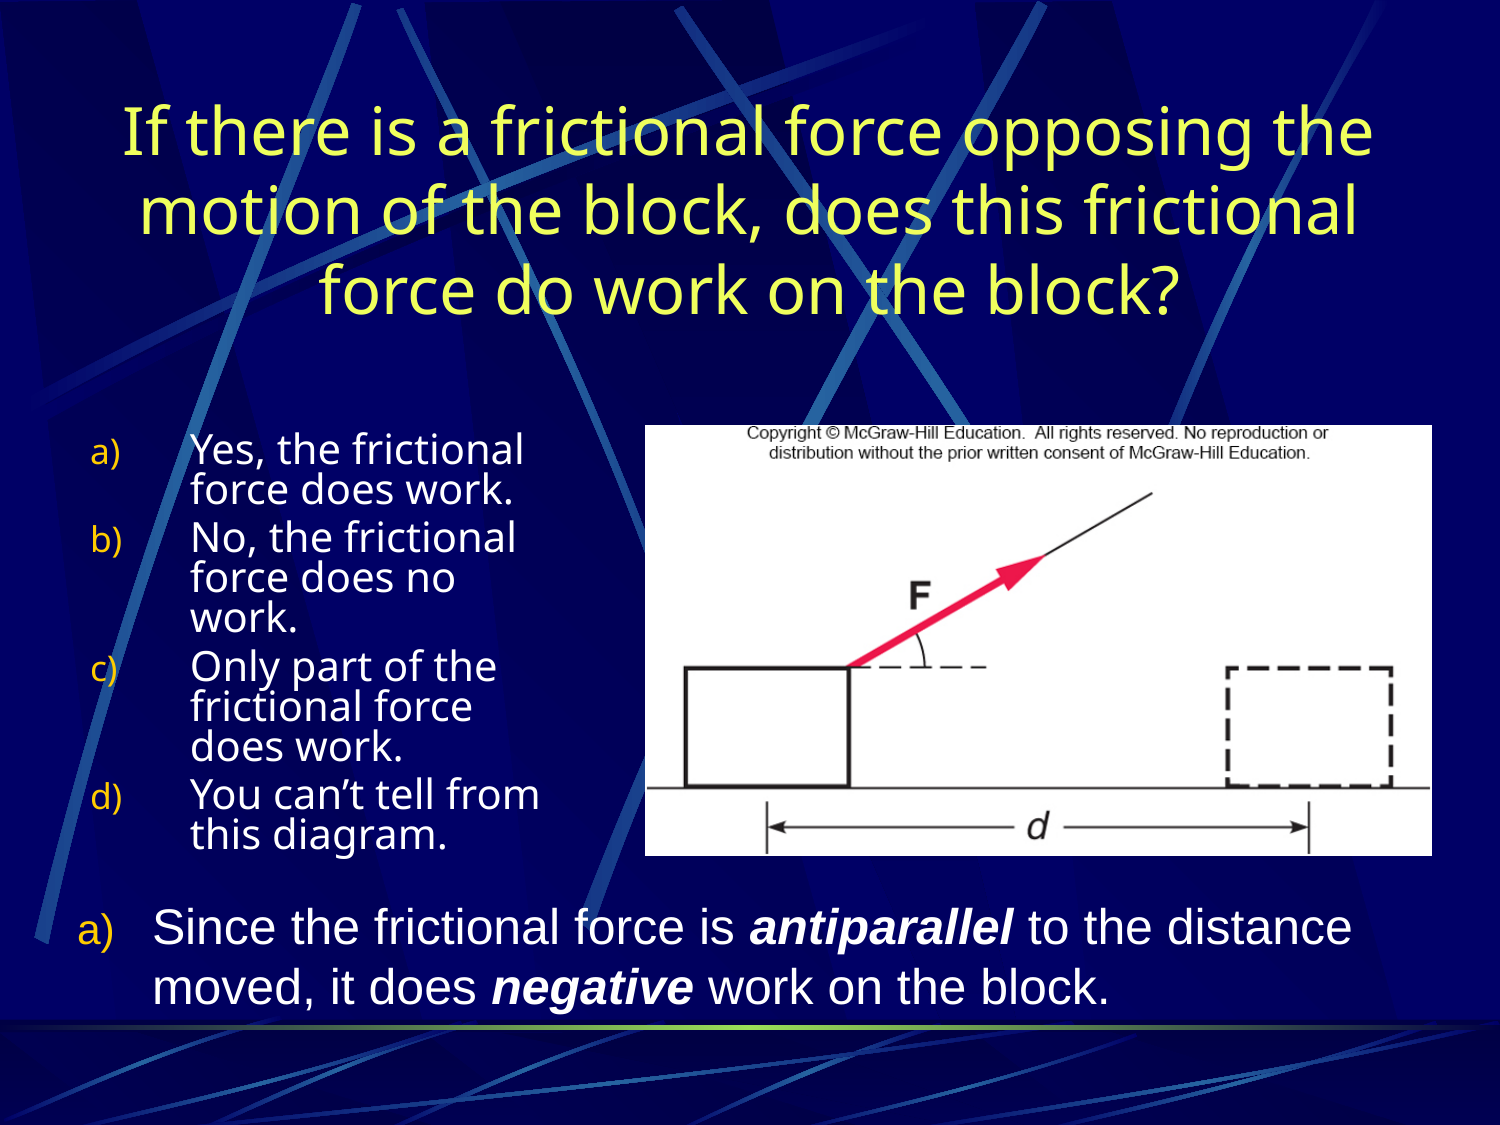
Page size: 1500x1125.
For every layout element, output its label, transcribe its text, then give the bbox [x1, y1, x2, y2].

list Yes, the frictional force does work. No, the frictional force does no work. Only part of the frictional force does work. You can’t tell from this diagram. [75, 425, 575, 875]
text_box Since the frictional force is antiparallel to the distance moved, it does negative work on the block. [62, 887, 1500, 1023]
picture [645, 425, 1432, 856]
title If there is a frictional force opposing the motion of the block, does this frictional force do work on the block? [50, 80, 1450, 336]
